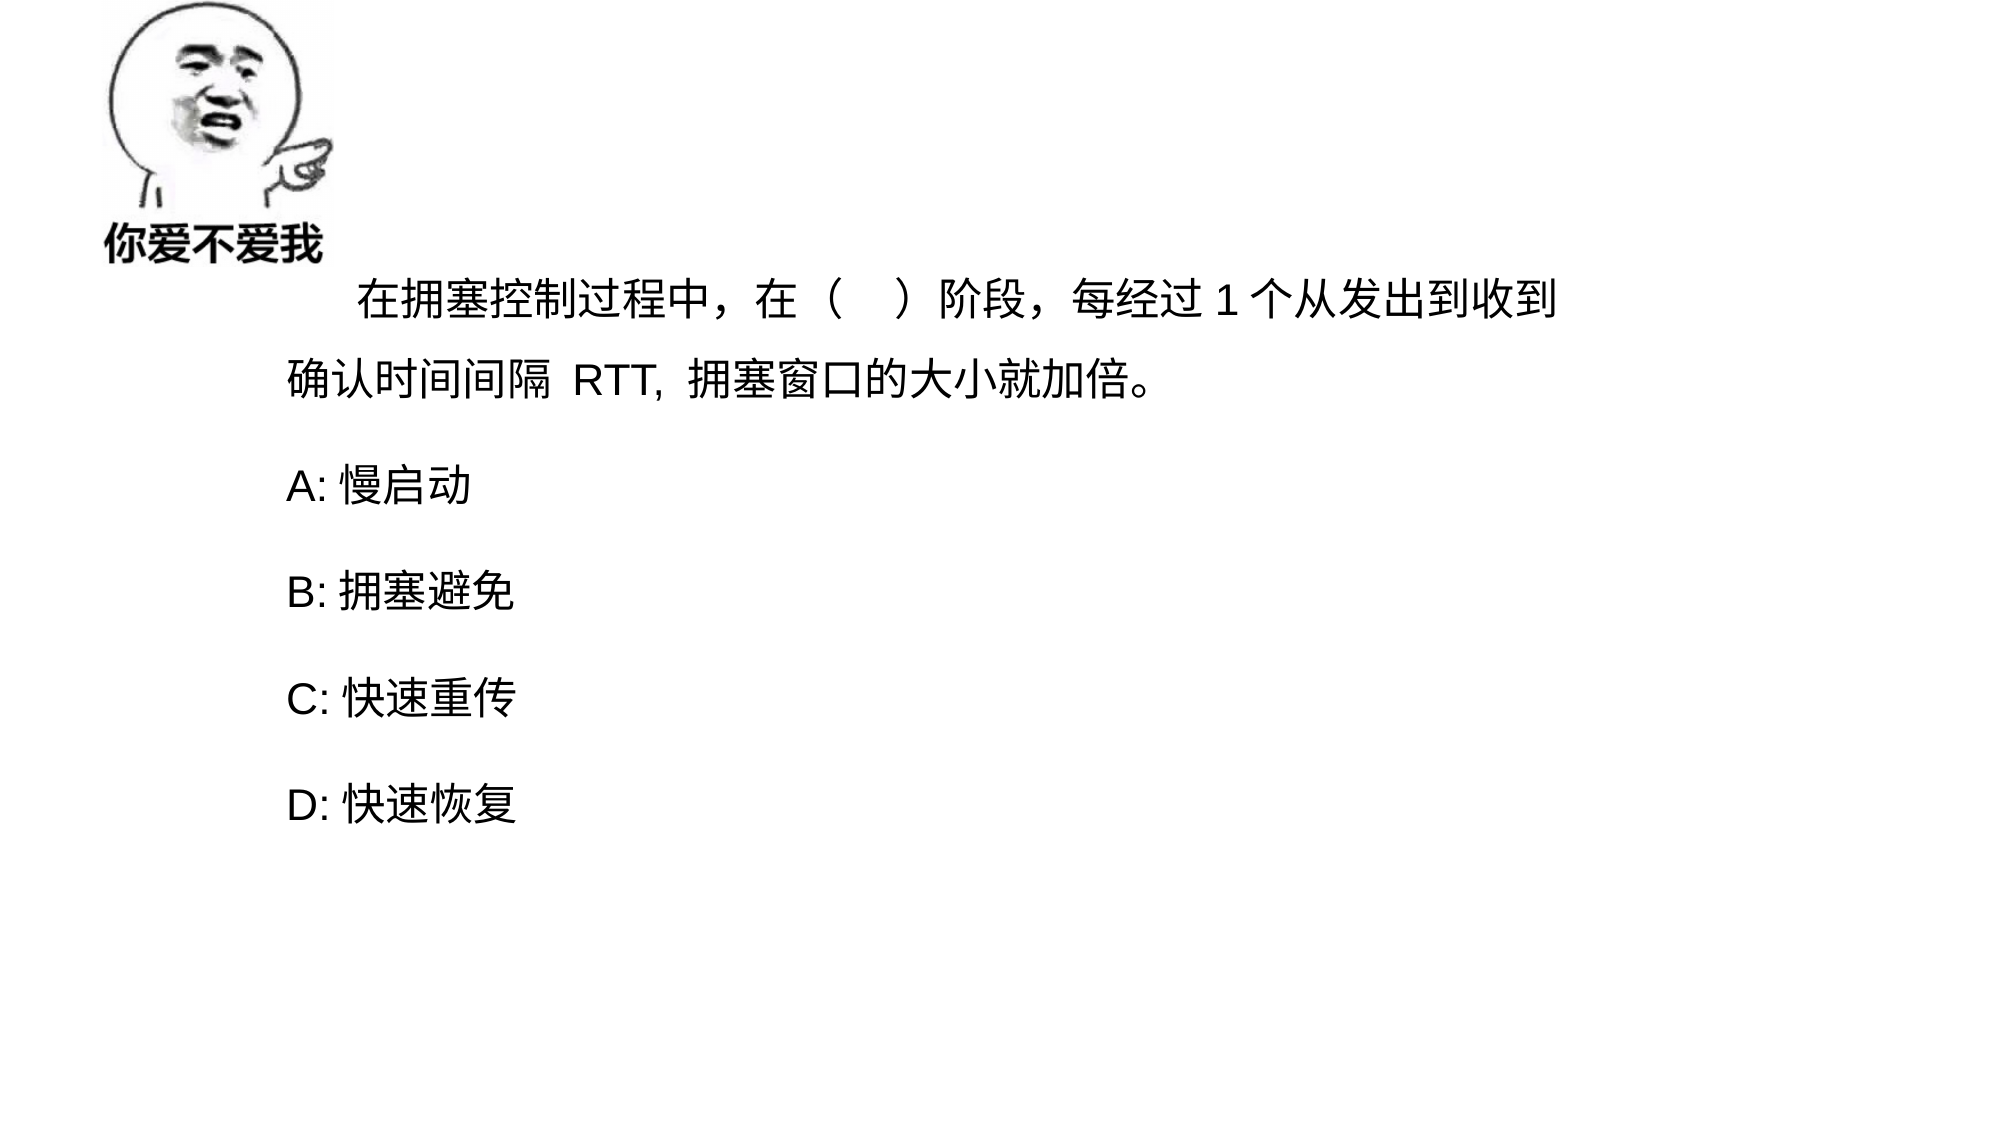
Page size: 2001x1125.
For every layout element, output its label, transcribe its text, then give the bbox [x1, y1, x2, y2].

picture [101, 0, 334, 267]
text_box 在拥塞控制过程中，在（A）阶段，每经过1个从发出到收到确认时间间隔 RTT, 拥塞窗口的大小就加倍。 A:慢启动 B:拥塞避免 C:快速重传 D:快速恢复 [271, 236, 1585, 837]
